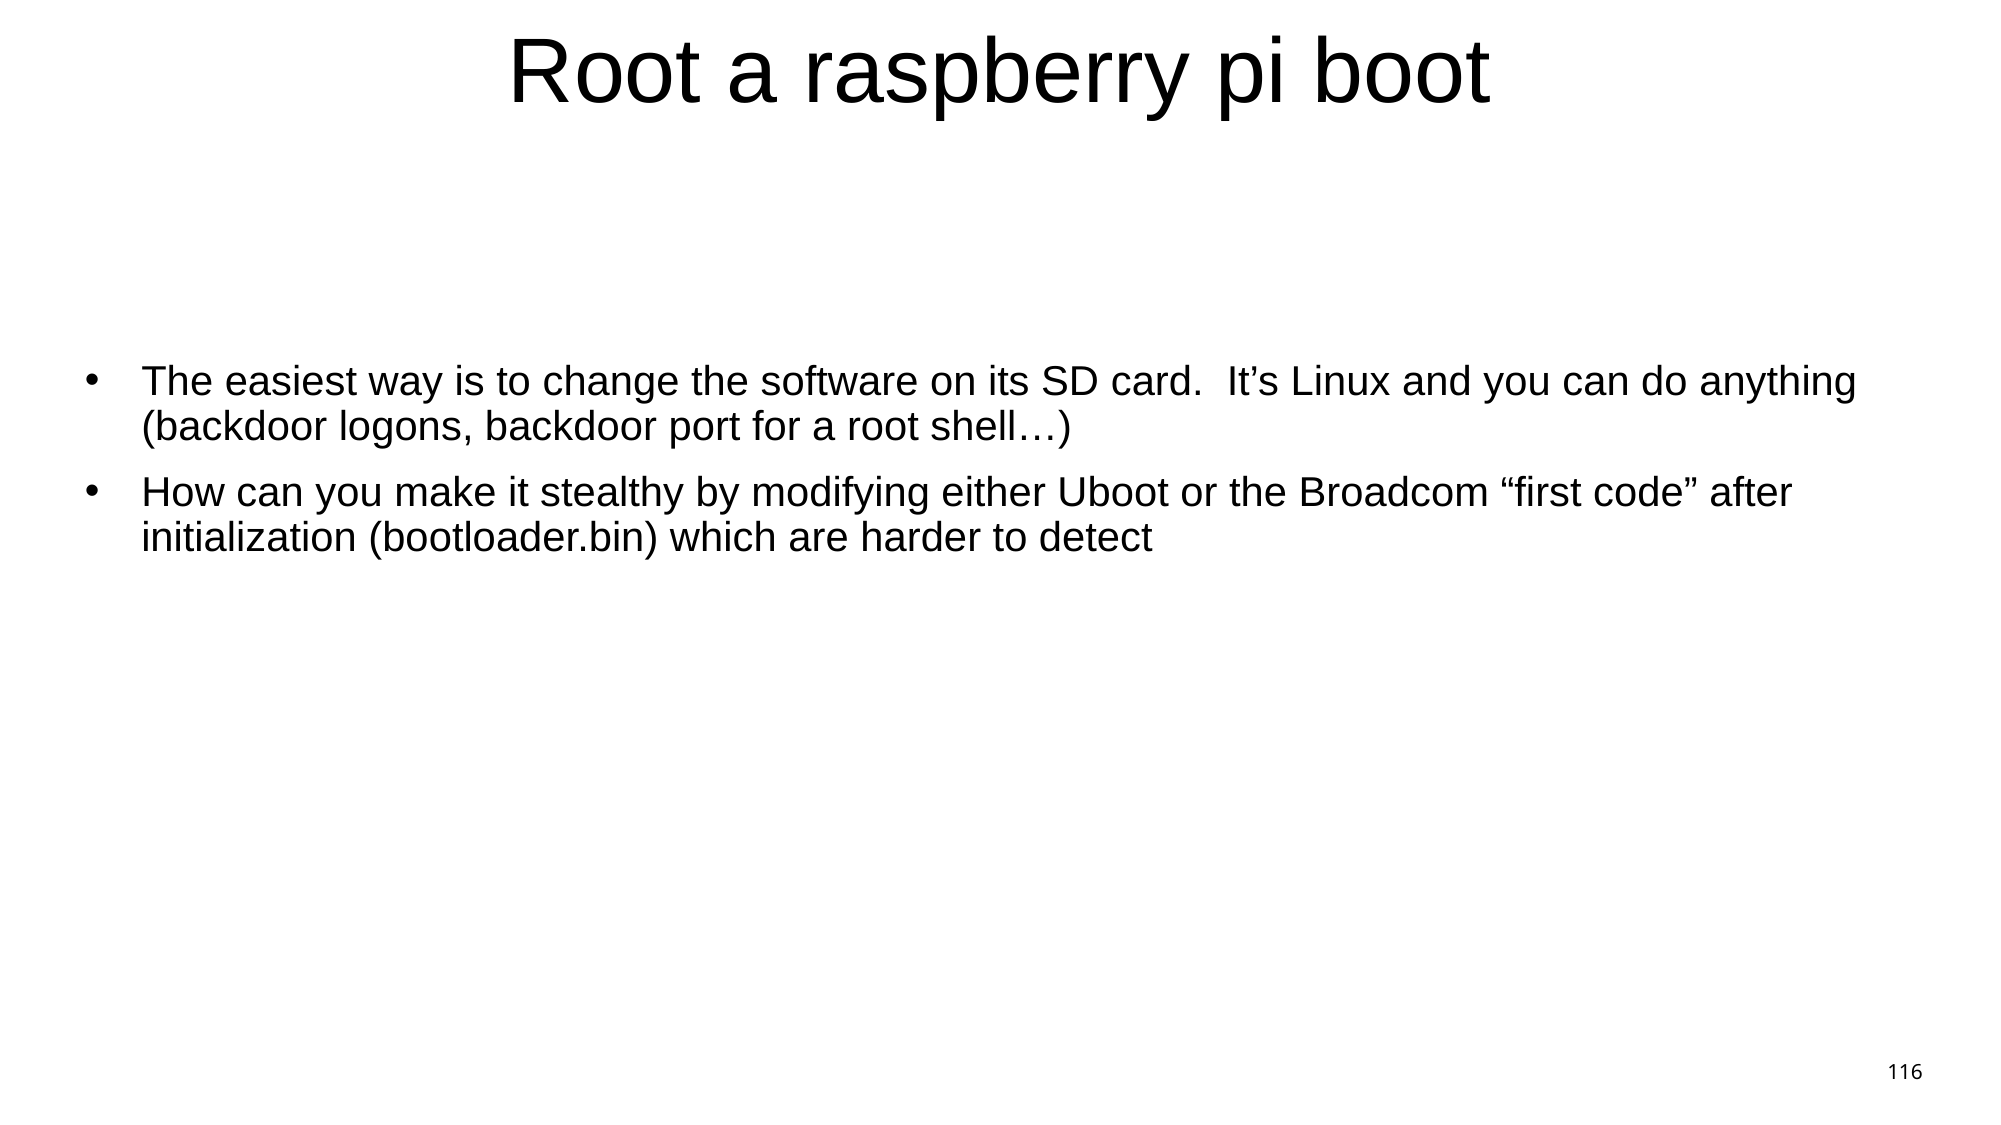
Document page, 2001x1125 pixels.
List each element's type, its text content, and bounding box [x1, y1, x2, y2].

slide_number 116 [1855, 1042, 1955, 1103]
title Root a raspberry pi boot [50, 1, 1950, 145]
list The easiest way is to change the software on its SD card. It’s Linux and you can do anything (backdoor logons, backdoor port for a root shell…) How can you make it stealthy by modifying either Uboot or the Broadcom “first code” after initialization (bootloader.bin) which are harder to detect [69, 352, 1970, 1067]
